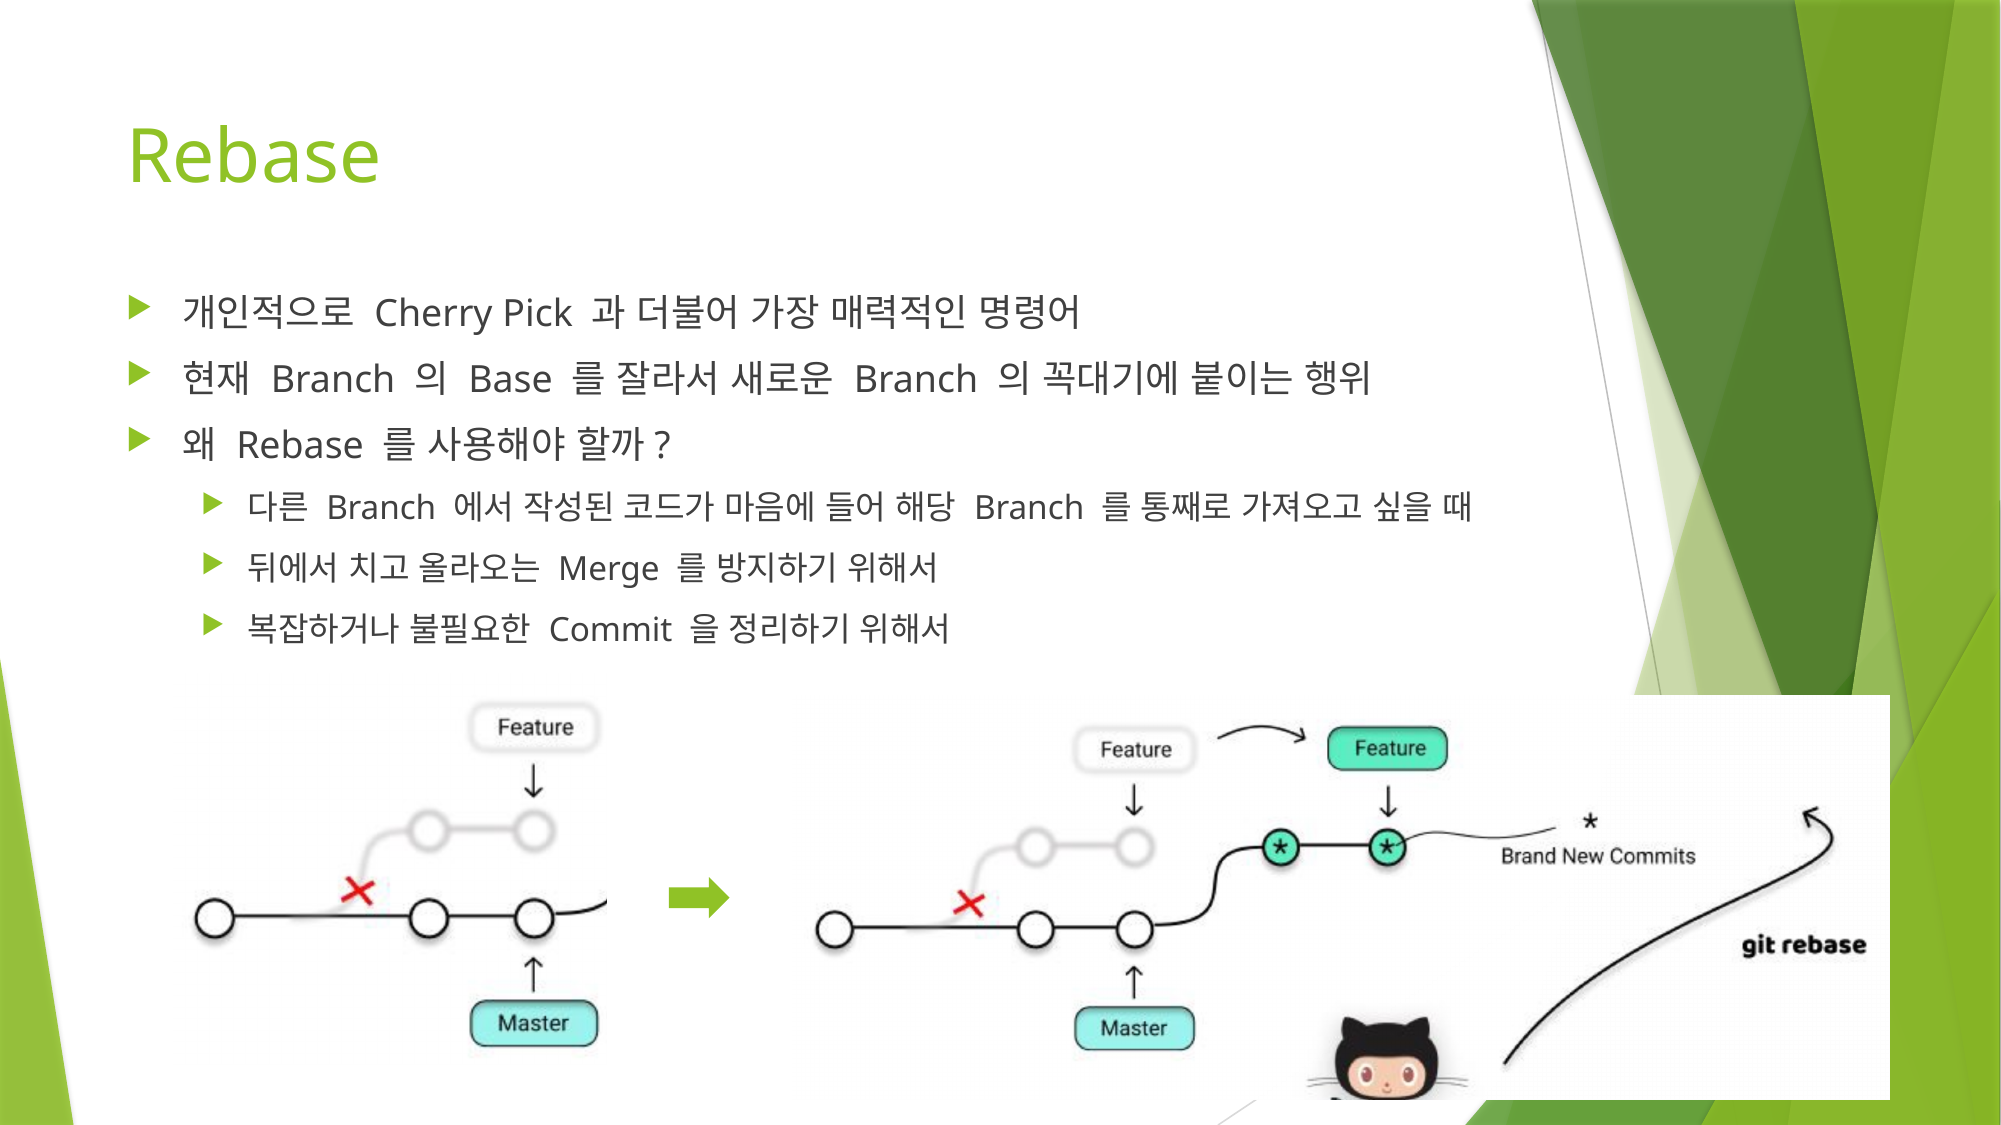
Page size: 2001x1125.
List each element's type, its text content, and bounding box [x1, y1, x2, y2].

title Rebase [111, 99, 1522, 281]
list 개인적으로 Cherry Pick 과 더불어 가장 매력적인 명령어 현재 Branch 의 Base 를 잘라서 새로운 Branch 의 꼭대기에 붙이는 행위 왜 Rebase 를 사용해야 할까? 다른 Branch 에서 작성된 코드가 마음에 들어 해당 Branch 를 통째로 가져오고 싶을 때 뒤에서 치고 올라오는 Merge 를 방지하기 위해서 복잡하거나 불필요한 Commit 을 정리하기 위해서 [111, 281, 1744, 919]
picture [173, 673, 607, 1066]
text_box [667, 875, 731, 920]
picture [791, 694, 1891, 1101]
